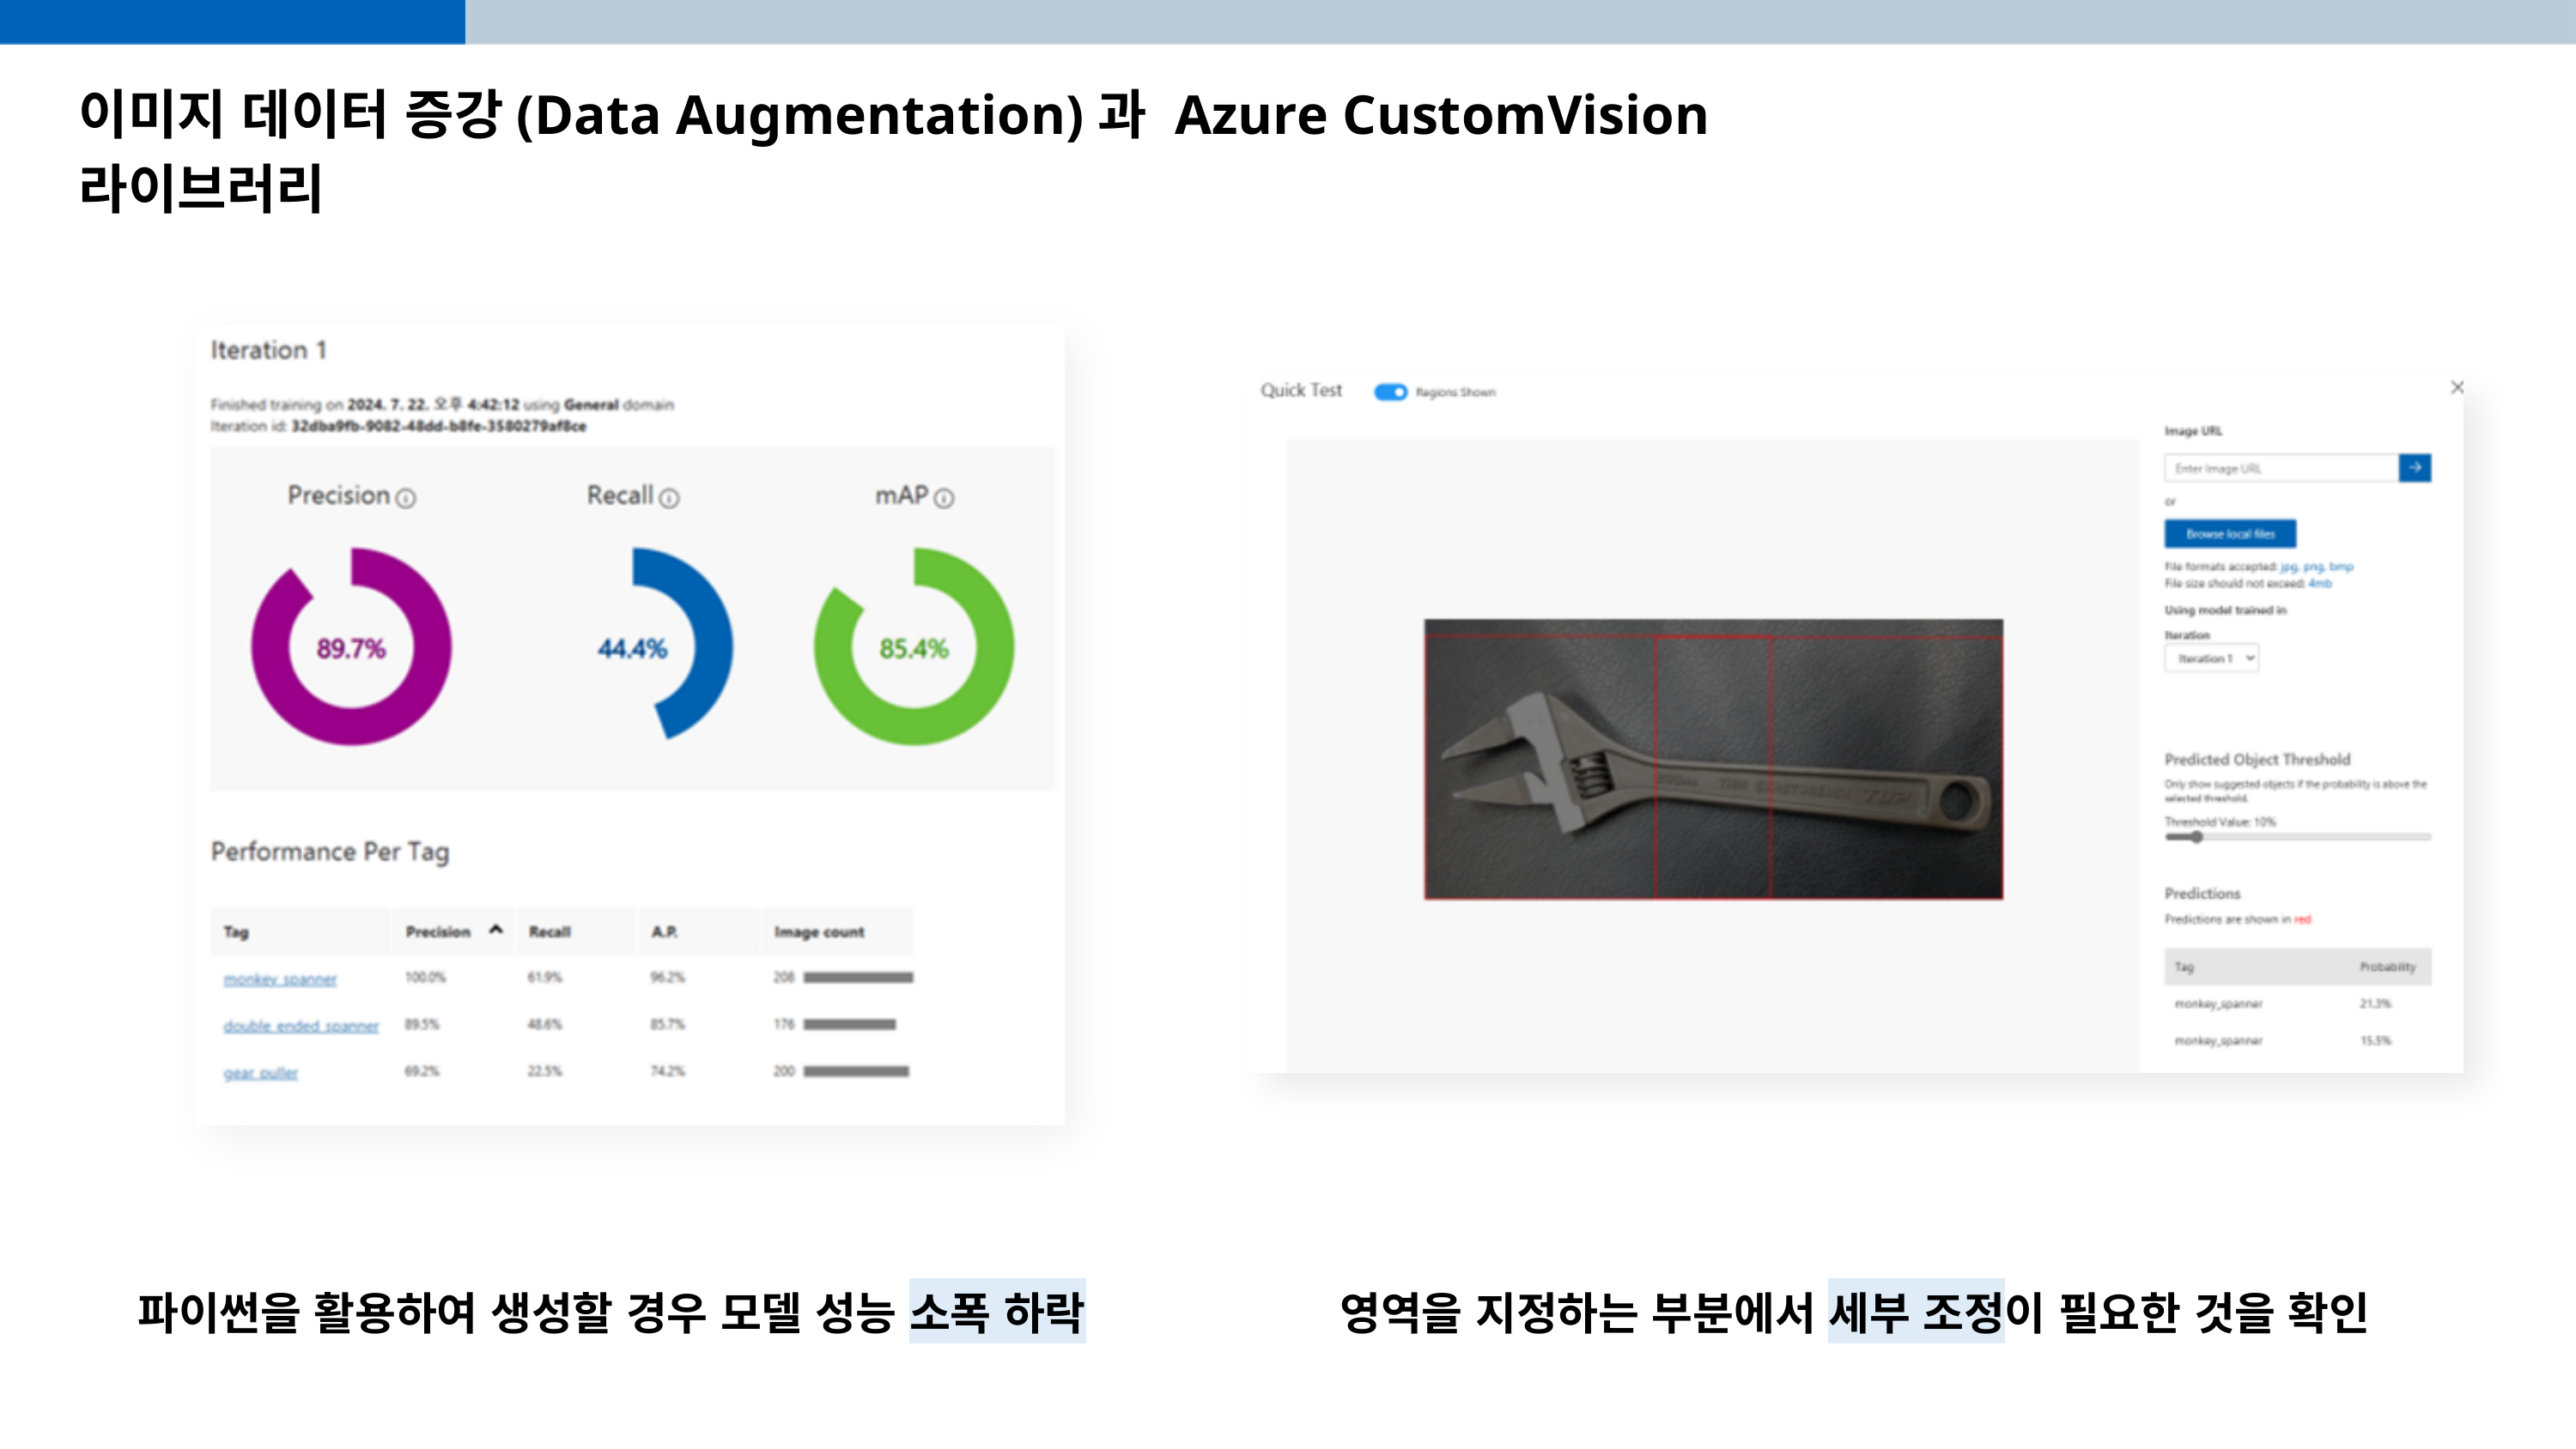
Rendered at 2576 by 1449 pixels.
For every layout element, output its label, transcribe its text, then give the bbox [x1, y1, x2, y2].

text_box 파이썬을 활용하여 생성할 경우 모델 성능 소폭 하락 [43, 1276, 1181, 1340]
text_box 이미지 데이터 증강(Data Augmentation)과 Azure CustomVision 라이브러리 [78, 106, 1923, 183]
picture [194, 324, 1065, 1125]
picture [1246, 375, 2464, 1074]
text_box 영역을 지정하는 부분에서 세부 조정이 필요한 것을 확인 [1323, 1276, 2387, 1340]
picture [0, 0, 2576, 45]
